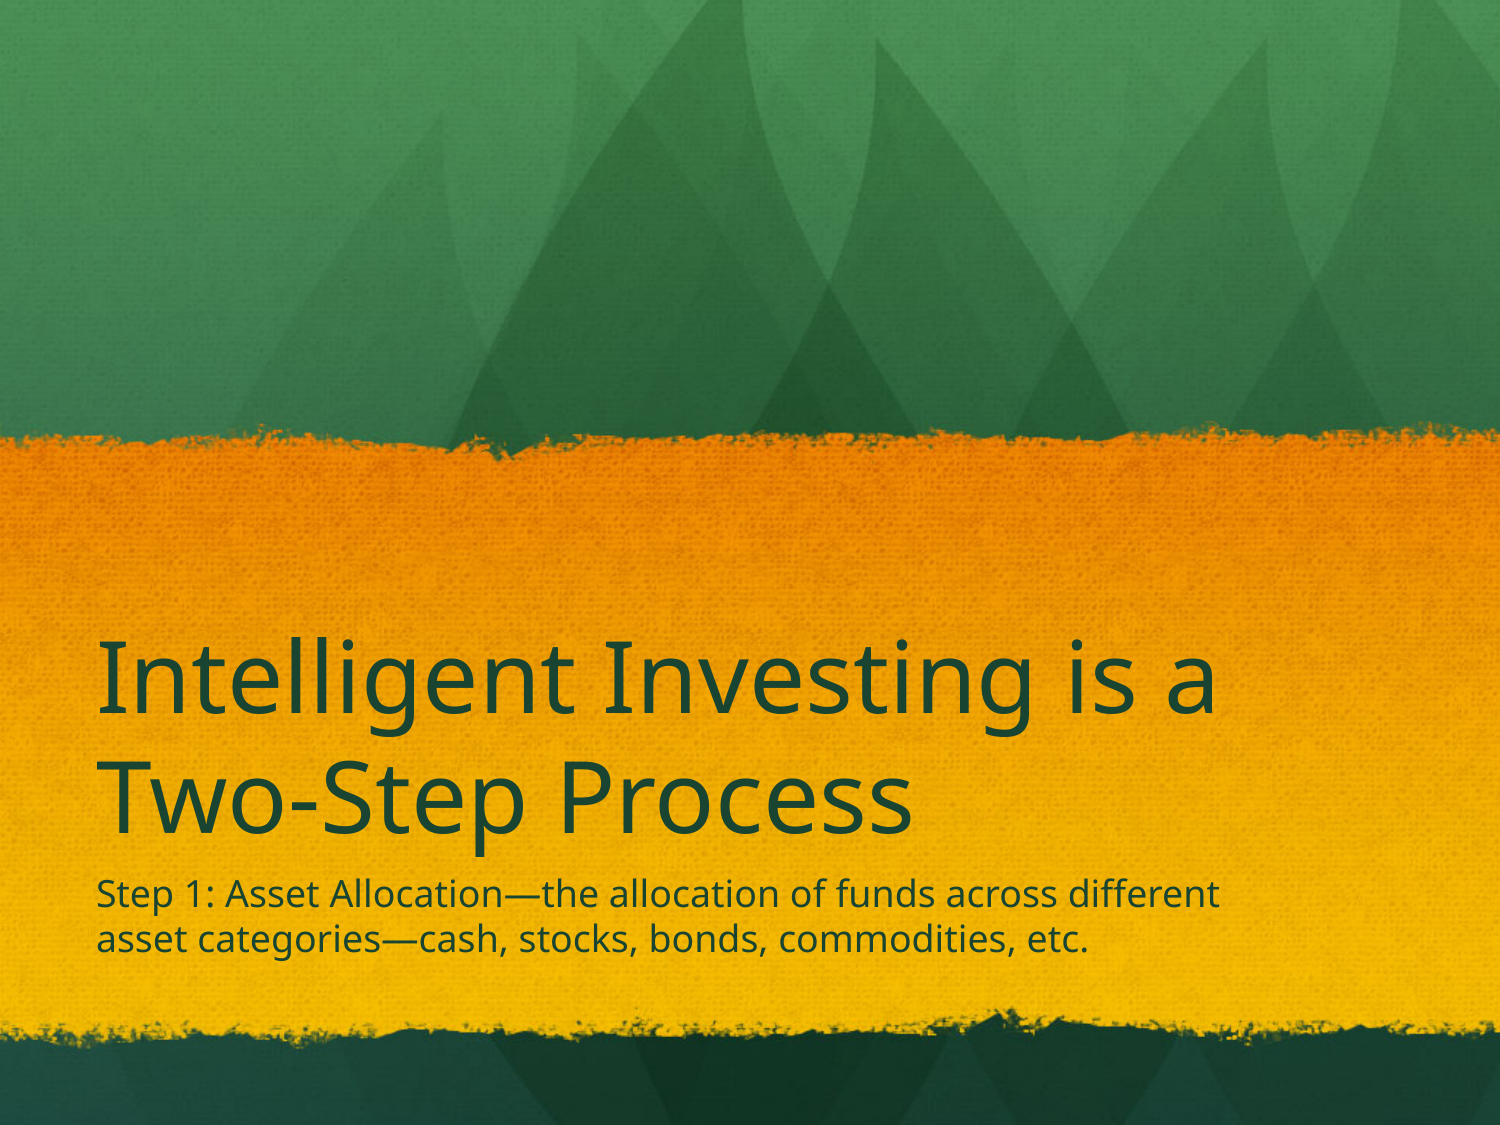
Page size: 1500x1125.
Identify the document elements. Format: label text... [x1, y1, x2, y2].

subtitle Step 1: Asset Allocation—the allocation of funds across different asset categories—cash, stocks, bonds, commodities, etc. [81, 862, 1262, 1025]
title Intelligent Investing is a Two-Step Process [81, 619, 1262, 861]
picture [0, 0, 1500, 1125]
